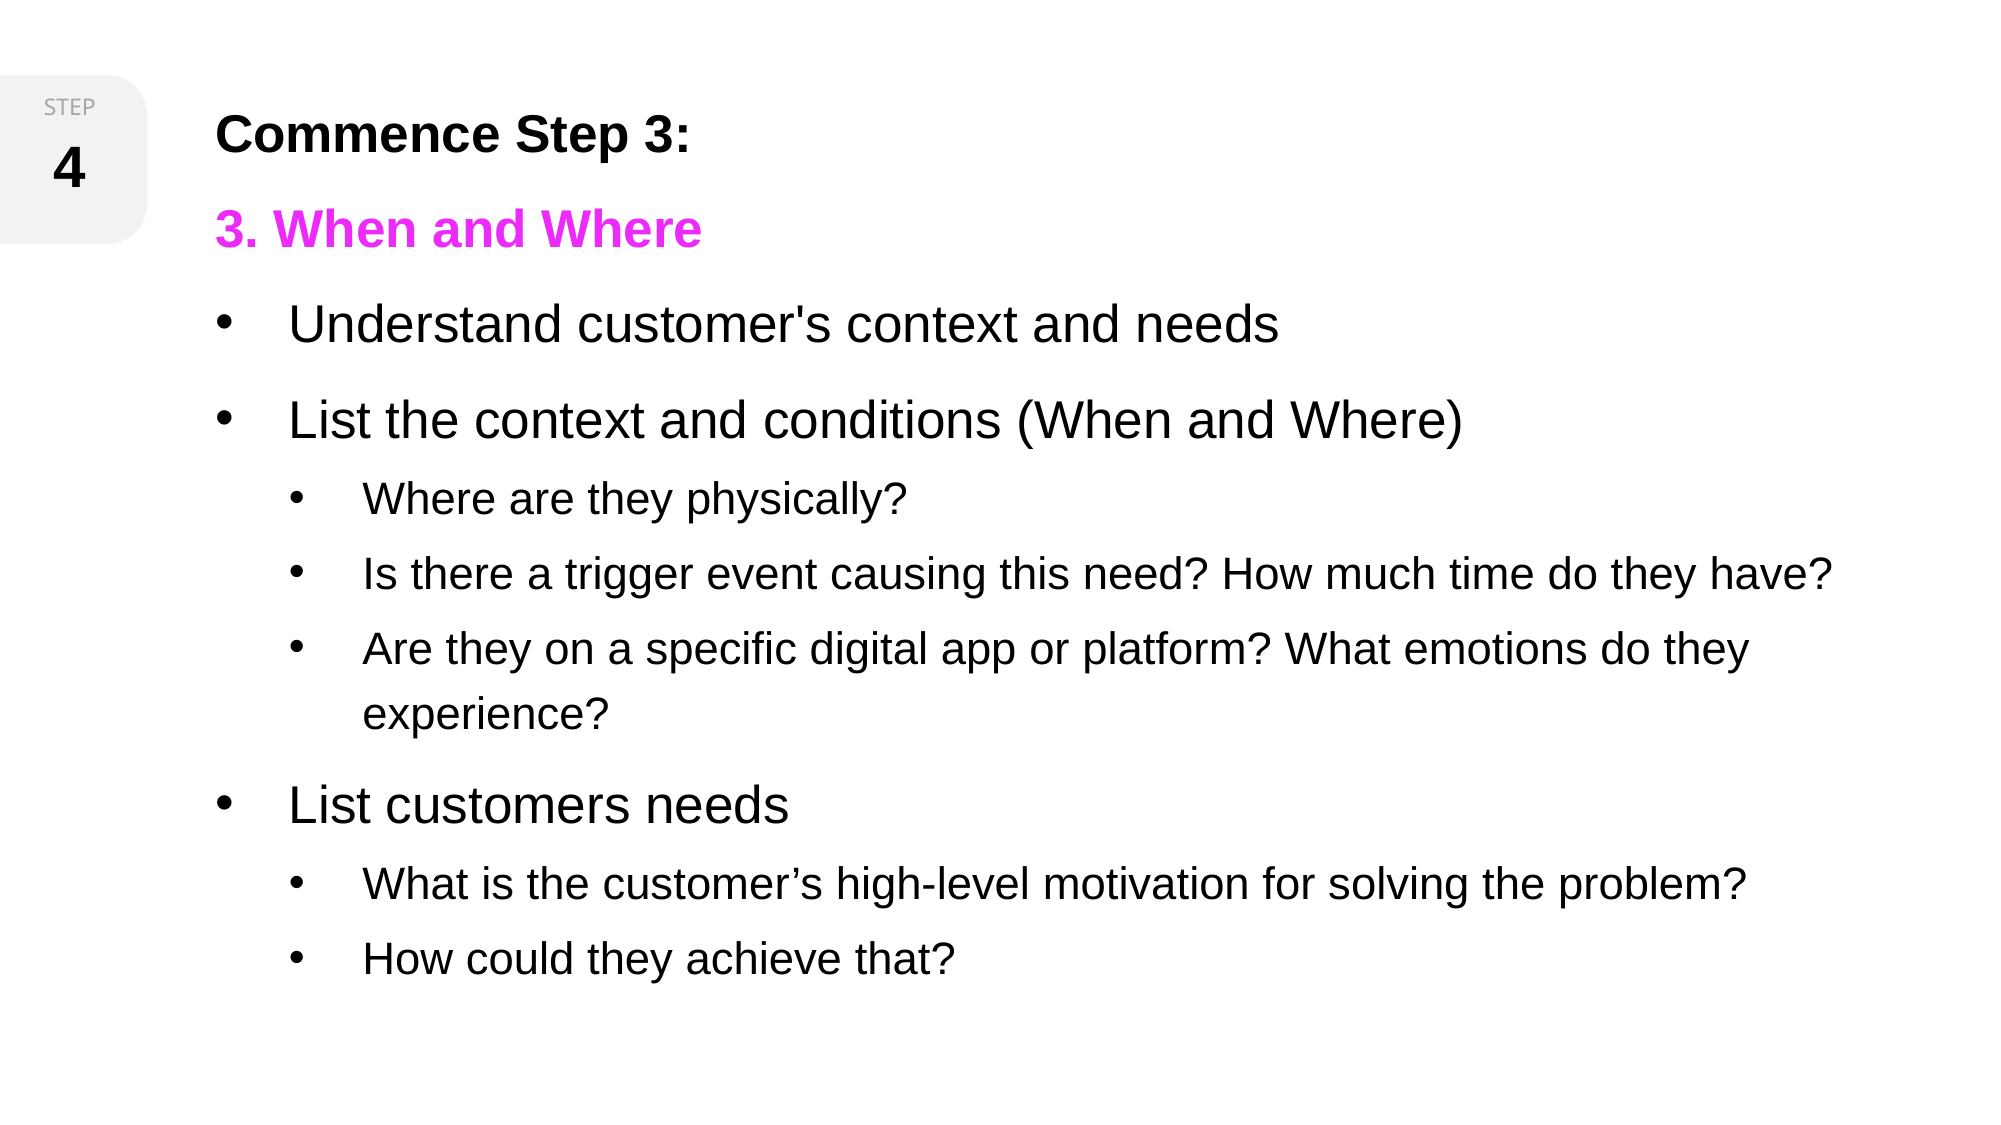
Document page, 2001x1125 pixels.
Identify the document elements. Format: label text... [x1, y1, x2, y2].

list Commence Step 3: 3. When and Where Understand customer's context and needs List the context and conditions (When and Where) Where are they physically? Is there a trigger event causing this need? How much time do they have? Are they on a specific digital app or platform? What emotions do they experience? List customers needs What is the customer’s high-level motivation for solving the problem? How could they achieve that? [200, 79, 1863, 1014]
list 4 [18, 129, 121, 215]
